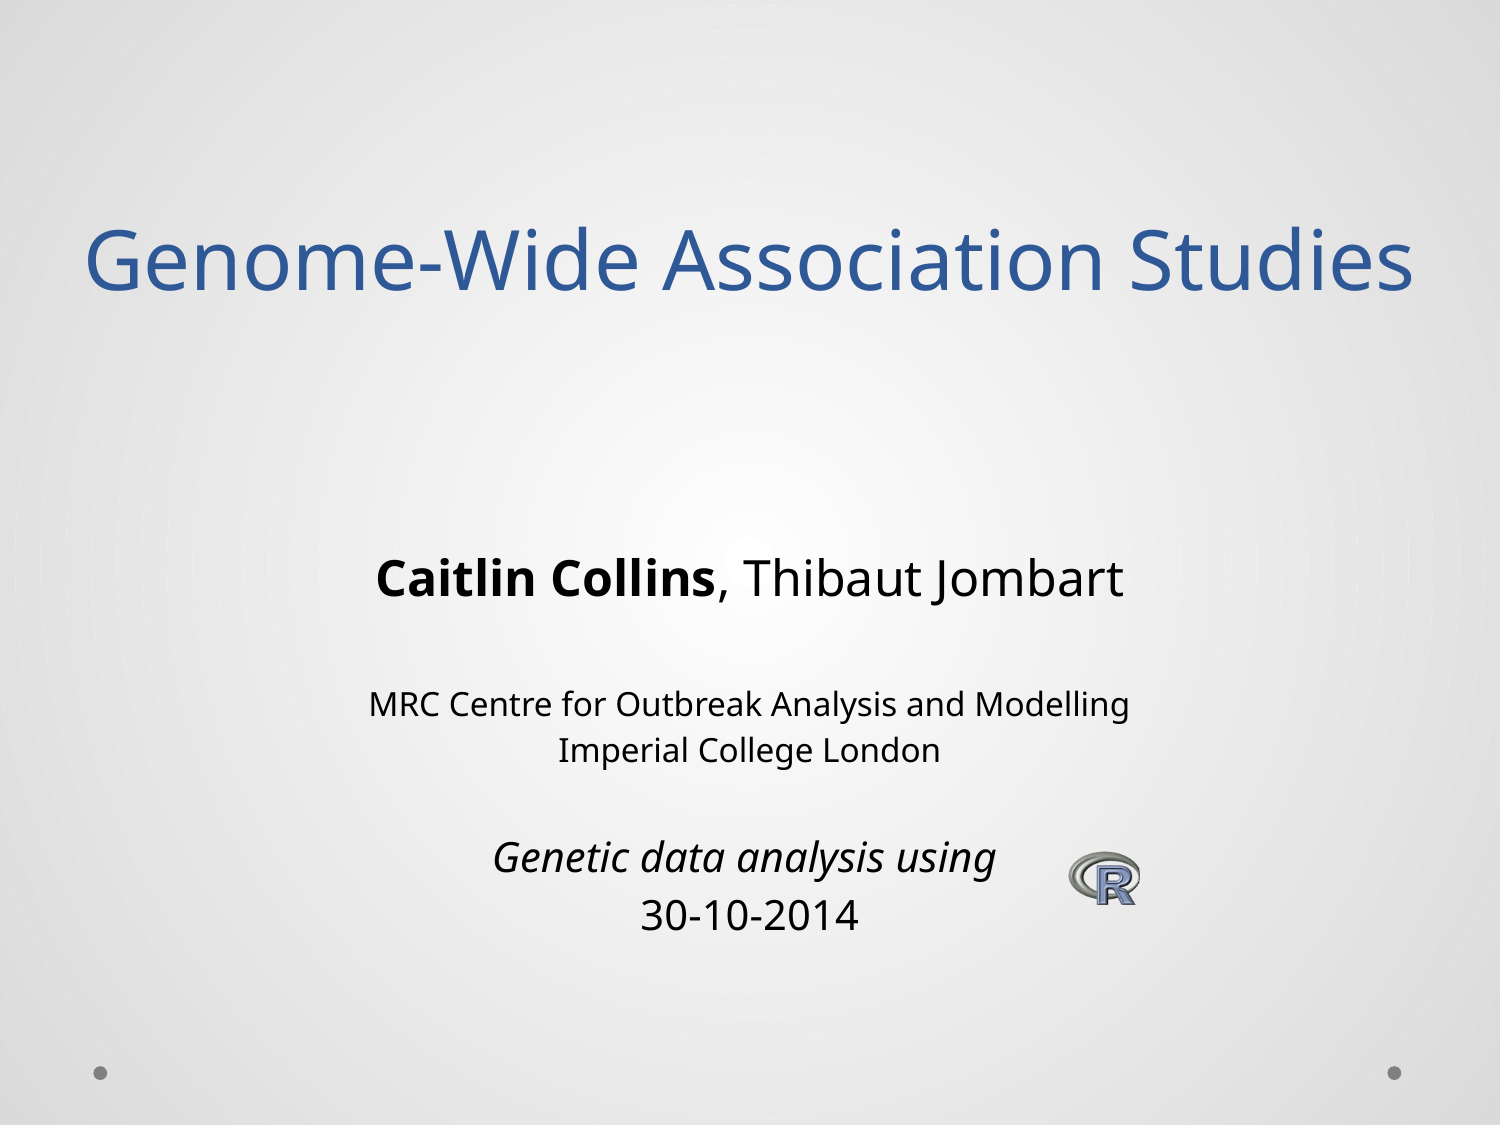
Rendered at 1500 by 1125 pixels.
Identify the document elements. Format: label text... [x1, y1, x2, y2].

subtitle Caitlin Collins, Thibaut Jombart MRC Centre for Outbreak Analysis and Modelling Imperial College London Genetic data analysis using 30-10-2014 [225, 538, 1275, 1013]
picture [1068, 850, 1140, 906]
title Genome-Wide Association Studies [41, 99, 1459, 315]
